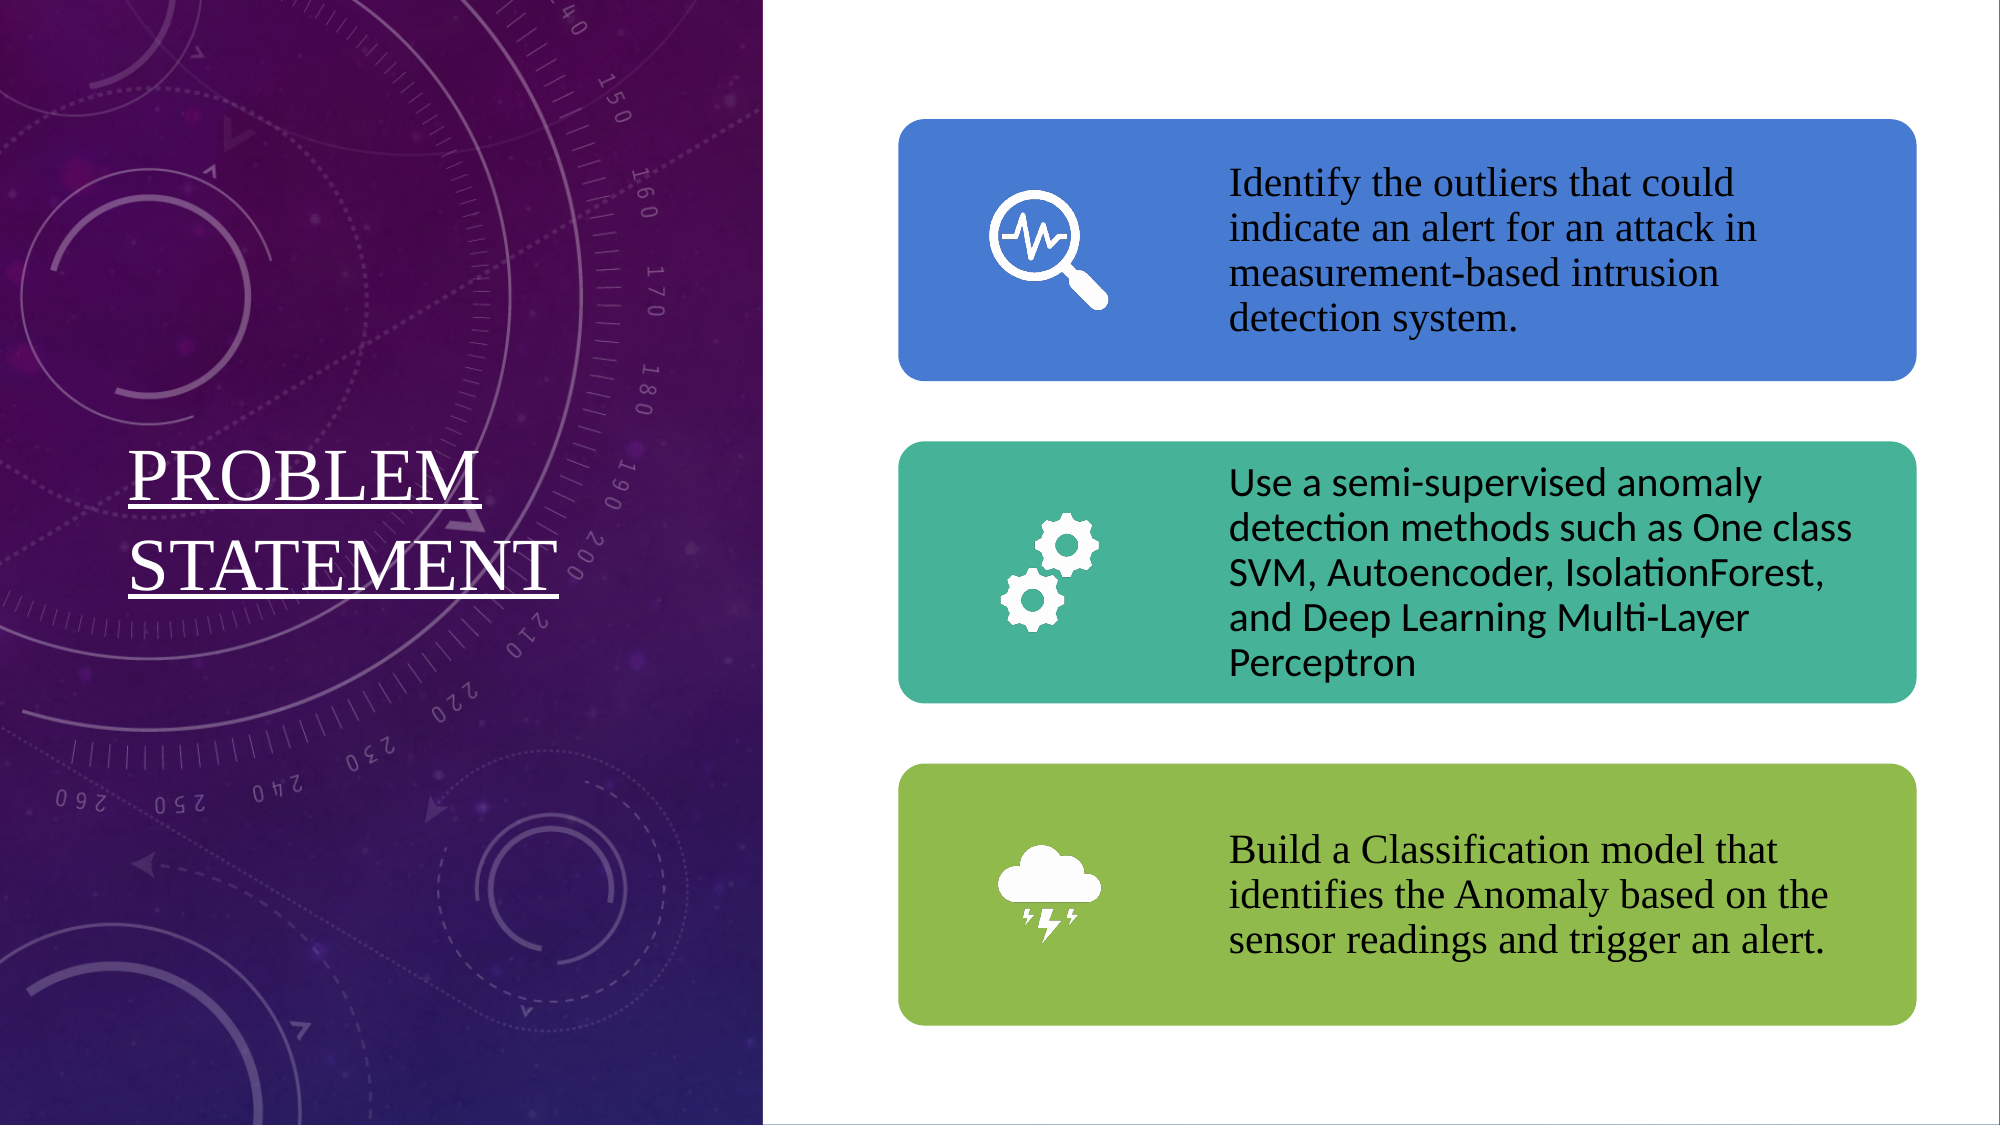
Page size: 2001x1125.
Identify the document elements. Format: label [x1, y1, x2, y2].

text_box [763, 0, 2000, 1125]
list [898, 118, 1917, 1027]
picture [0, 0, 763, 1125]
